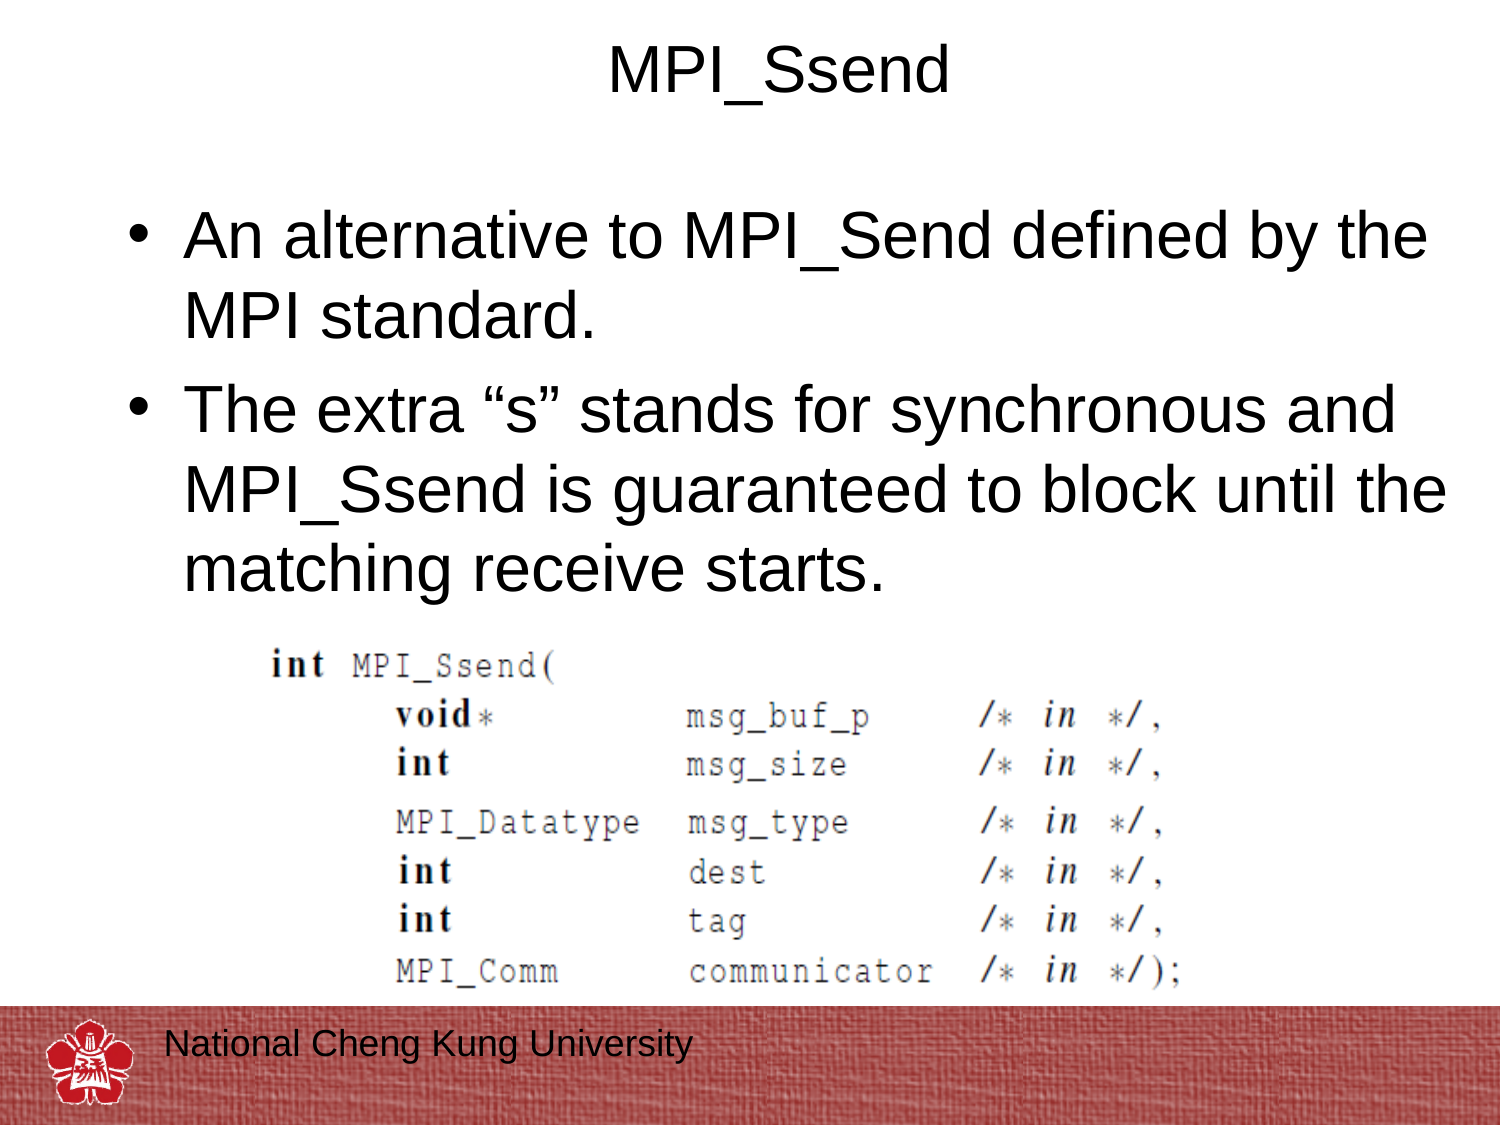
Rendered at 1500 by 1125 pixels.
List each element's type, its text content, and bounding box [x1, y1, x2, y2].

list An alternative to MPI_Send defined by the MPI standard. The extra “s” stands for synchronous and MPI_Ssend is guaranteed to block until the matching receive starts. [112, 184, 1469, 646]
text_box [265, 632, 1194, 1000]
picture [29, 1006, 148, 1125]
title MPI_Ssend [100, 17, 1459, 114]
